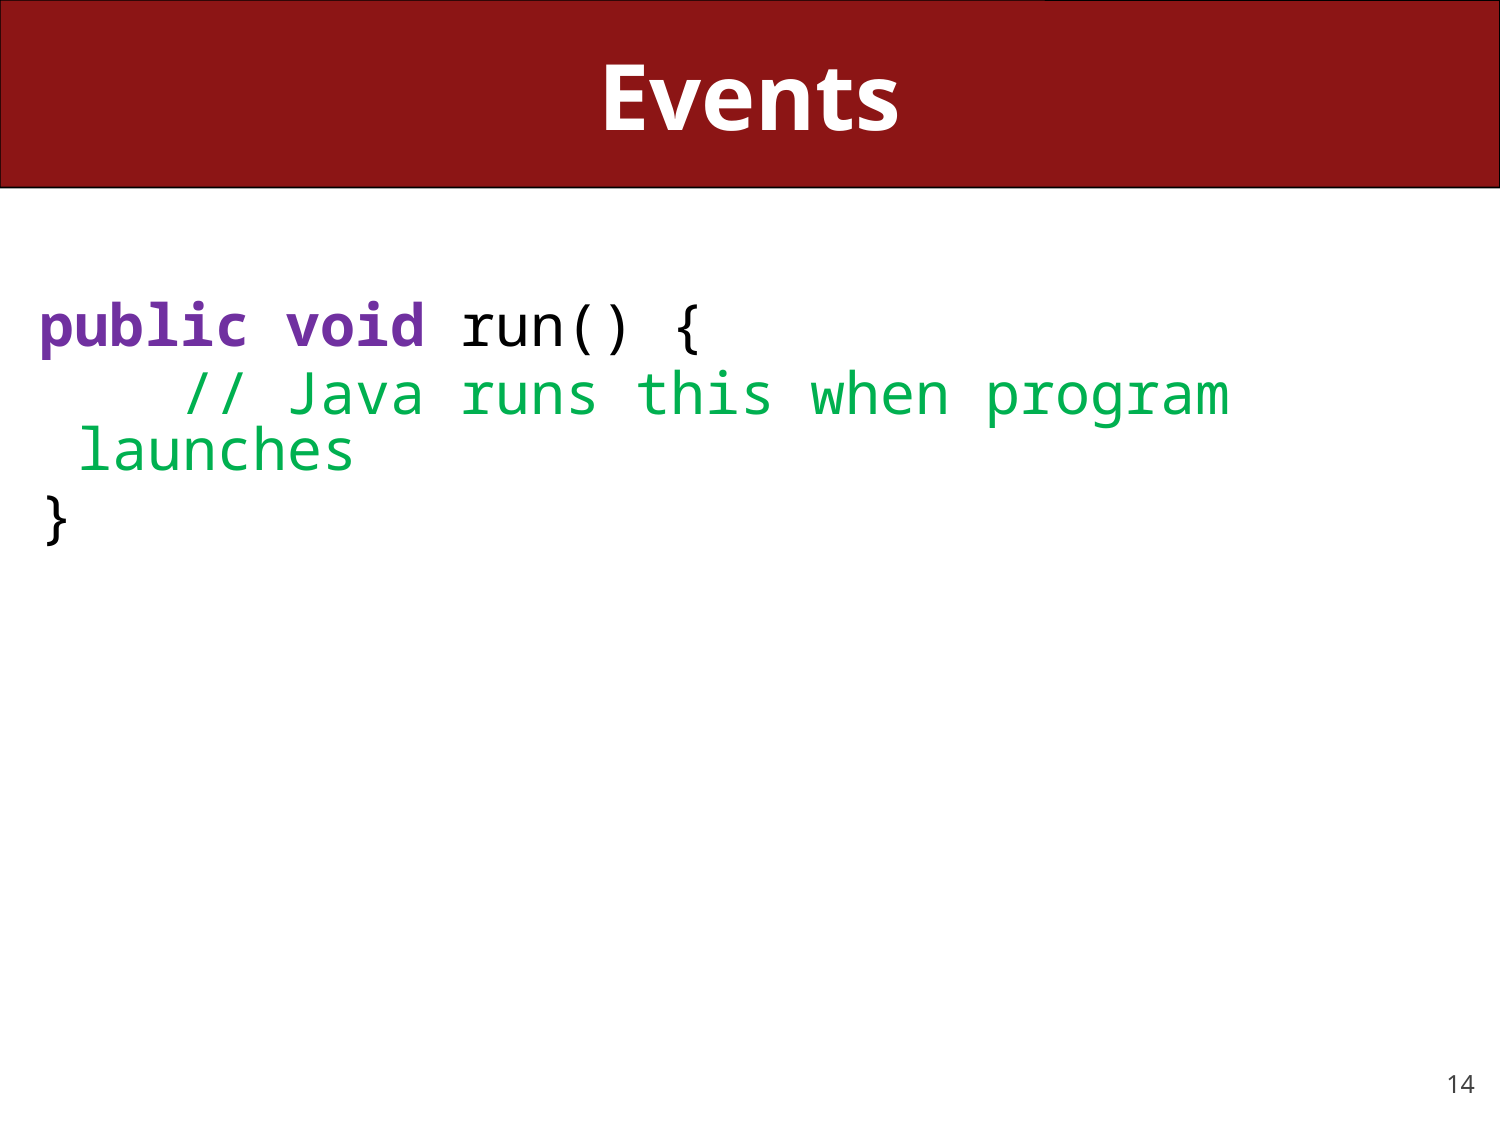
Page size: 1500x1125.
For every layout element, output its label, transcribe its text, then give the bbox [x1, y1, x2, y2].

title Events [75, 0, 1425, 188]
list public void run() { // Java runs this when program launches } [24, 212, 1475, 1063]
